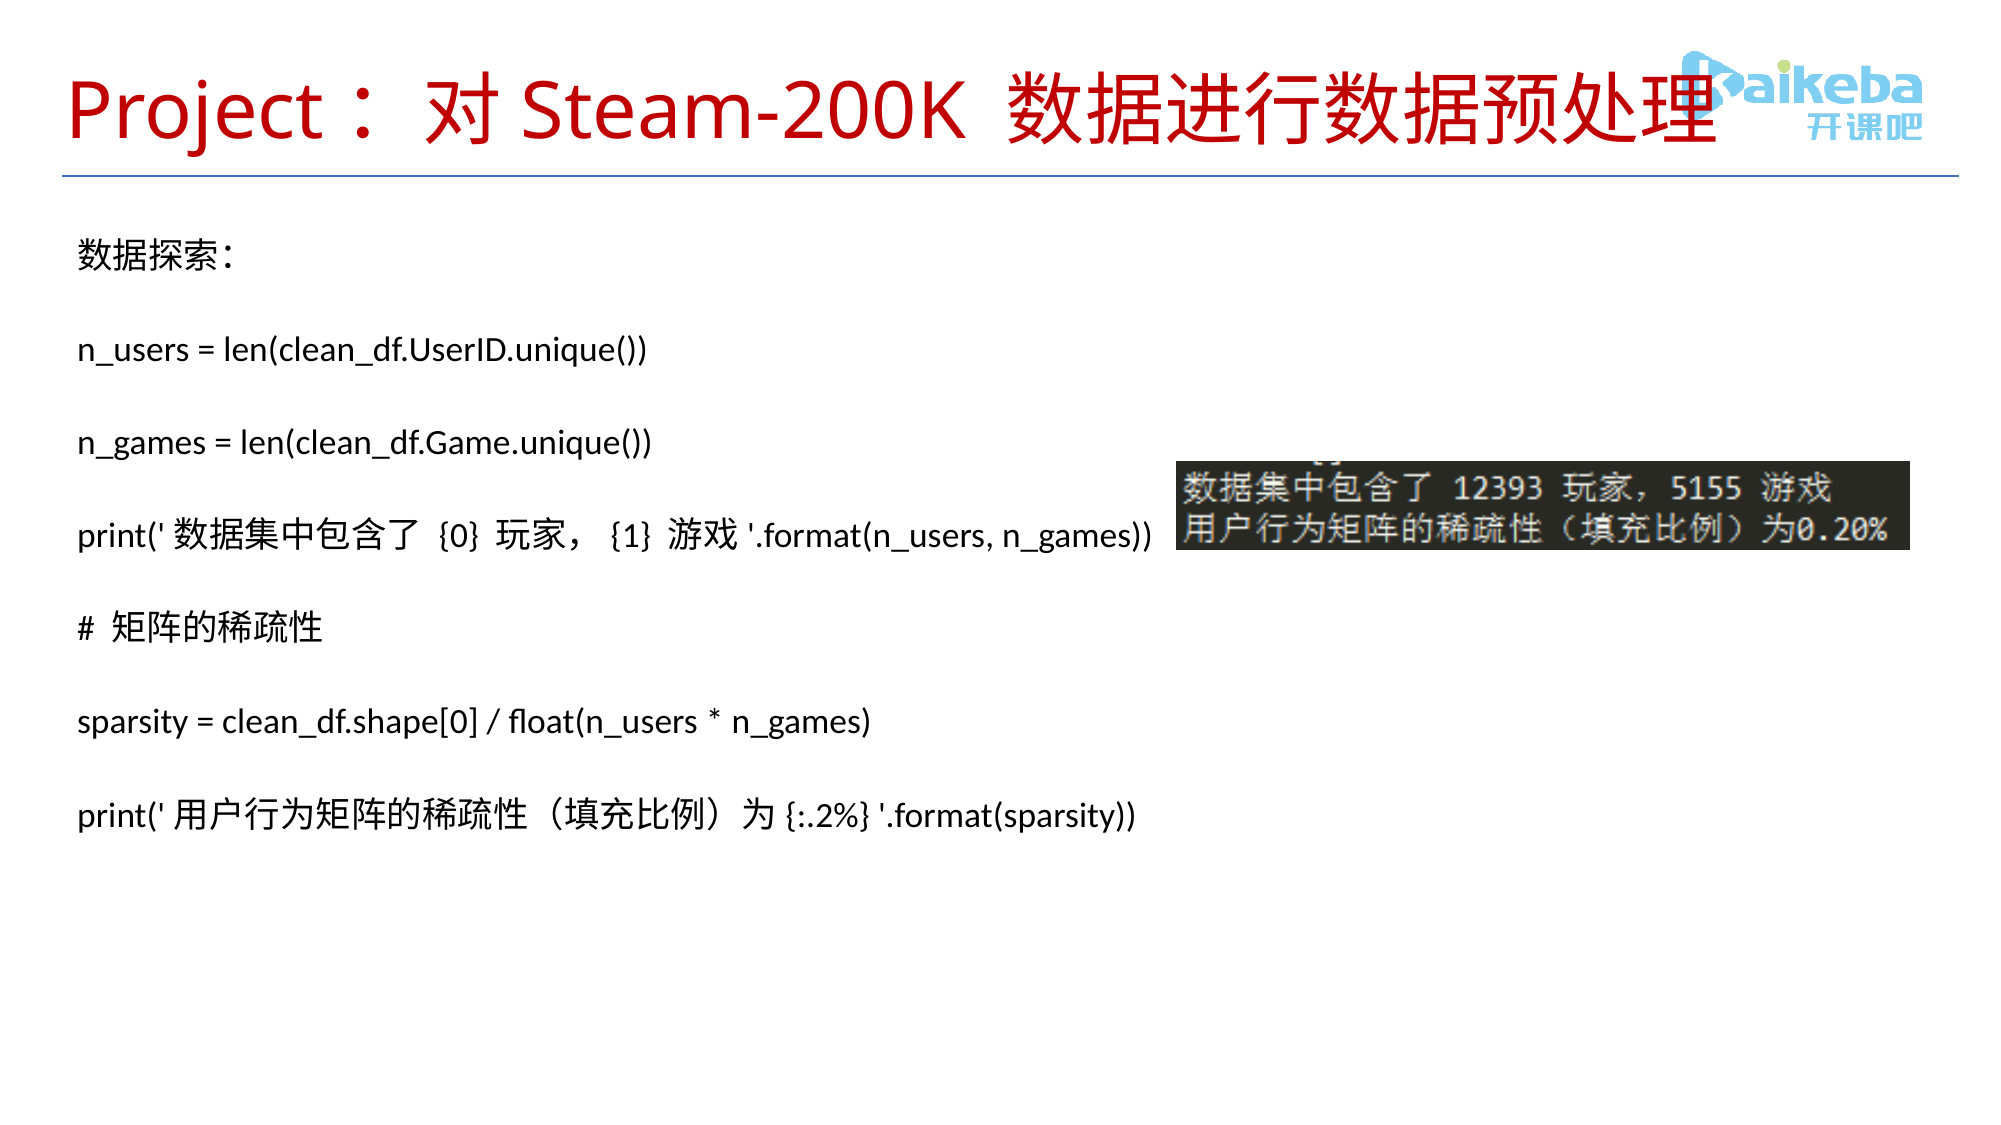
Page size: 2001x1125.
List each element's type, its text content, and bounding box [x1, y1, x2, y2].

table_cell 87 [1653, 21, 1950, 167]
text_box 数据探索： n_users = len(clean_df.UserID.unique()) n_games = len(clean_df.Game.unique()) print('数据集中包含了 {0} 玩家，{1} 游戏'.format(n_users, n_games)) # 矩阵的稀疏性 sparsity = clean_df.shape[0] / float(n_users * n_games) print('用户行为矩阵的稀疏性（填充比例）为{:.2%} '.format(sparsity)) [69, 195, 1277, 930]
picture [1175, 461, 1910, 550]
title Project：对Steam-200K 数据进行数据预处理 [57, 59, 1728, 167]
